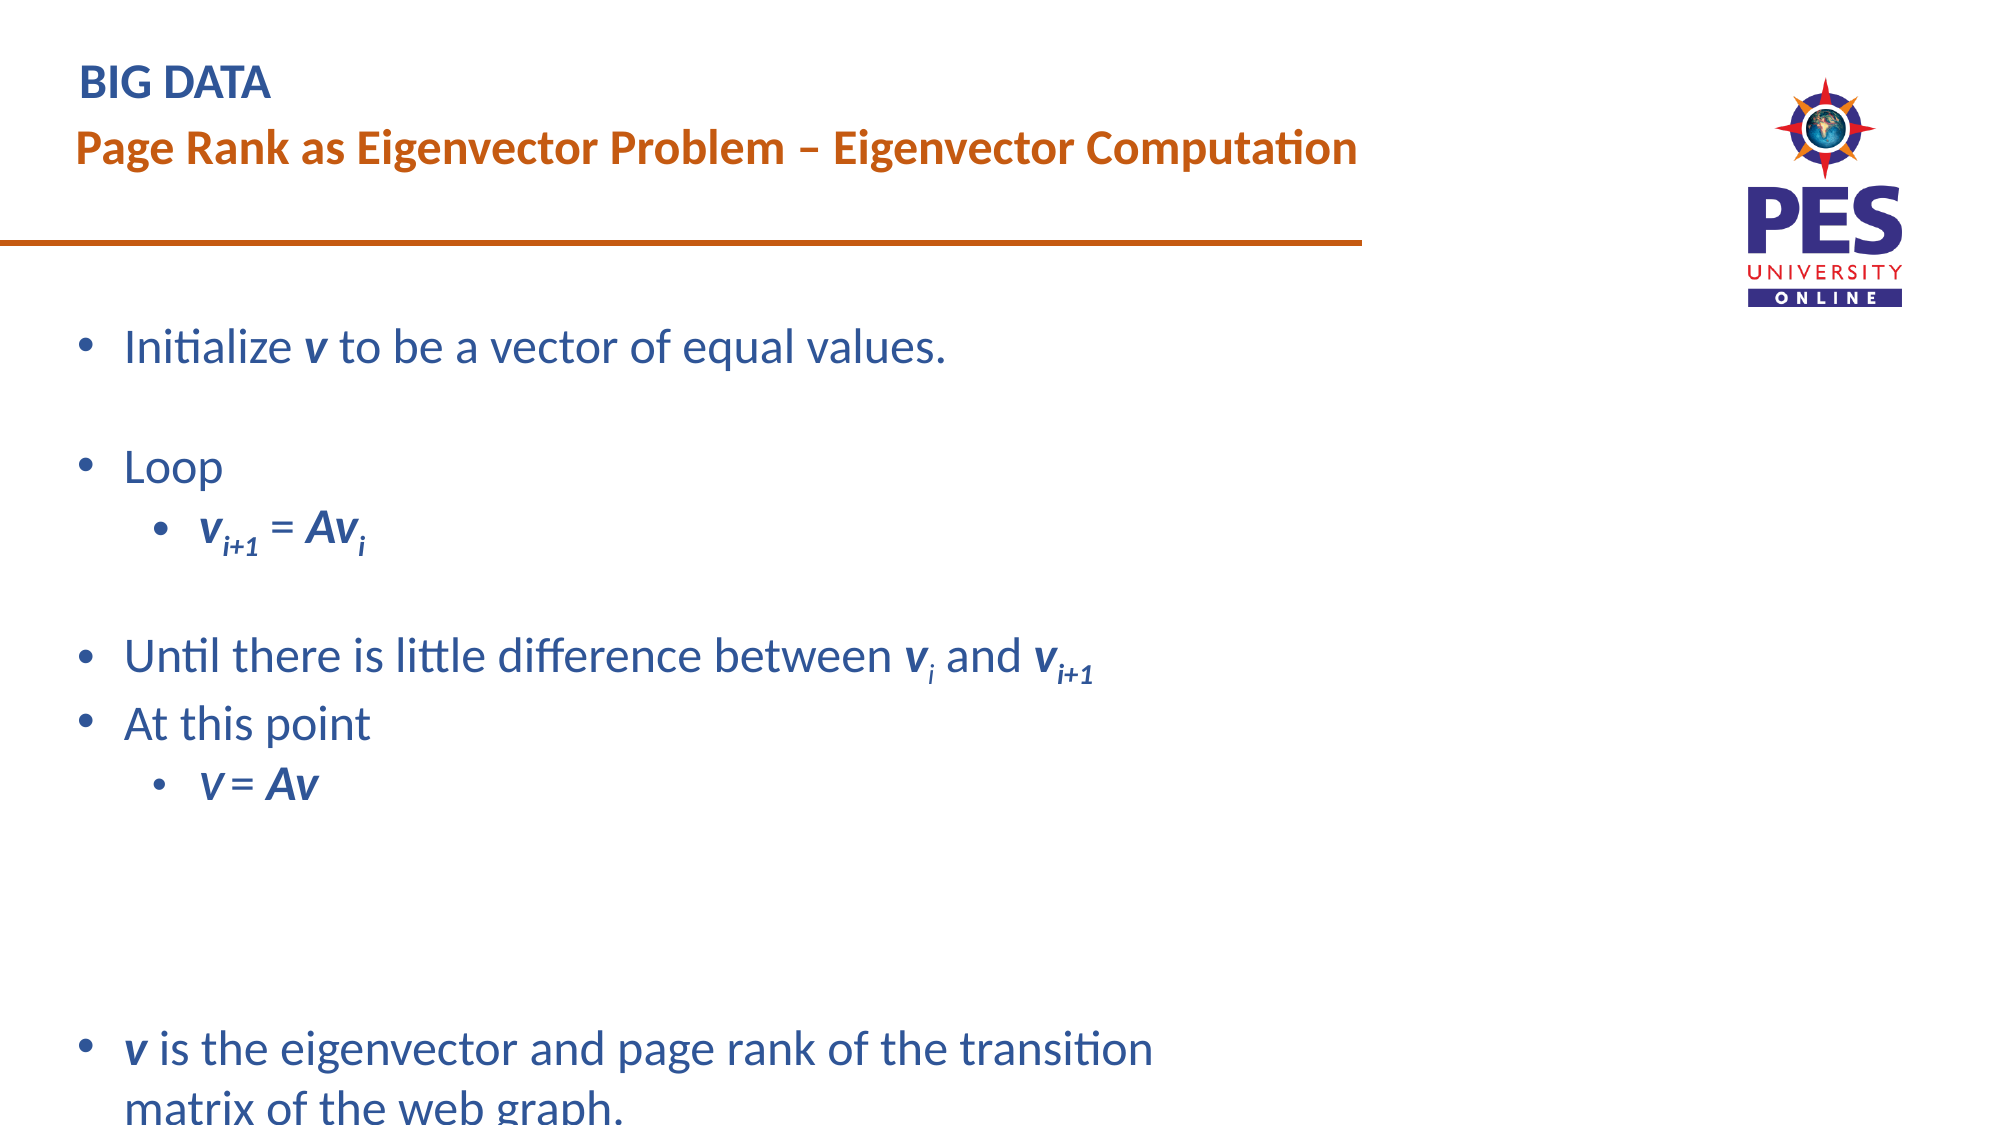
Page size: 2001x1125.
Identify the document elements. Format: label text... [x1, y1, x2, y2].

text_box Page Rank as Eigenvector Problem – Eigenvector Computation [60, 106, 1429, 242]
text_box Initialize v to be a vector of equal values. Loop vi+1 = Avi Until there is little difference between vi and vi+1 At this point V = Av v is the eigenvector and page rank of the transition matrix of the web graph. [62, 306, 1198, 1125]
picture [1748, 76, 1902, 307]
text_box BIG DATA [64, 41, 1295, 117]
